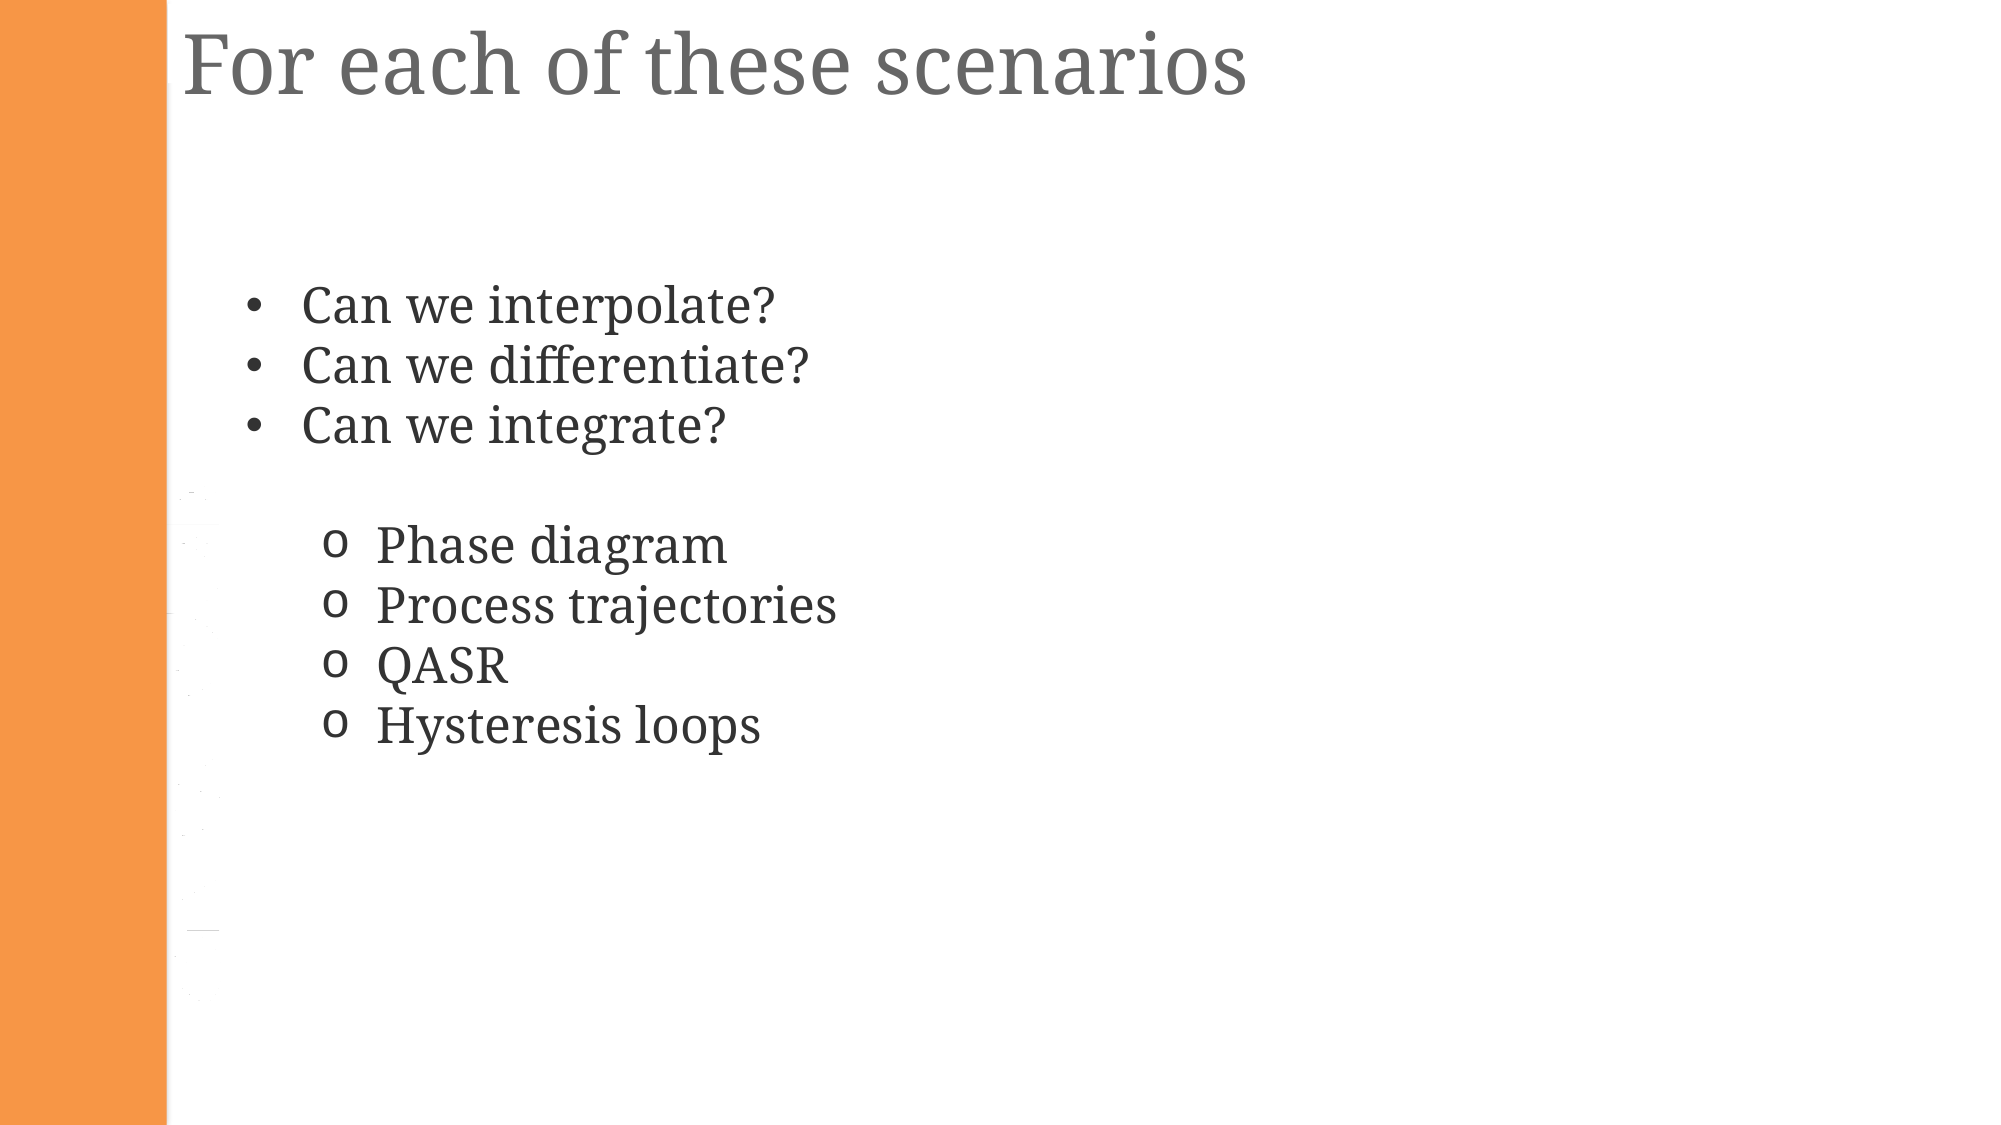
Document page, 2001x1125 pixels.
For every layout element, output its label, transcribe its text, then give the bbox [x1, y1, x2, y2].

text_box Can we interpolate? Can we differentiate? Can we integrate? Phase diagram Process trajectories QASR Hysteresis loops [230, 266, 1743, 882]
text_box For each of these scenarios [168, 3, 2000, 84]
